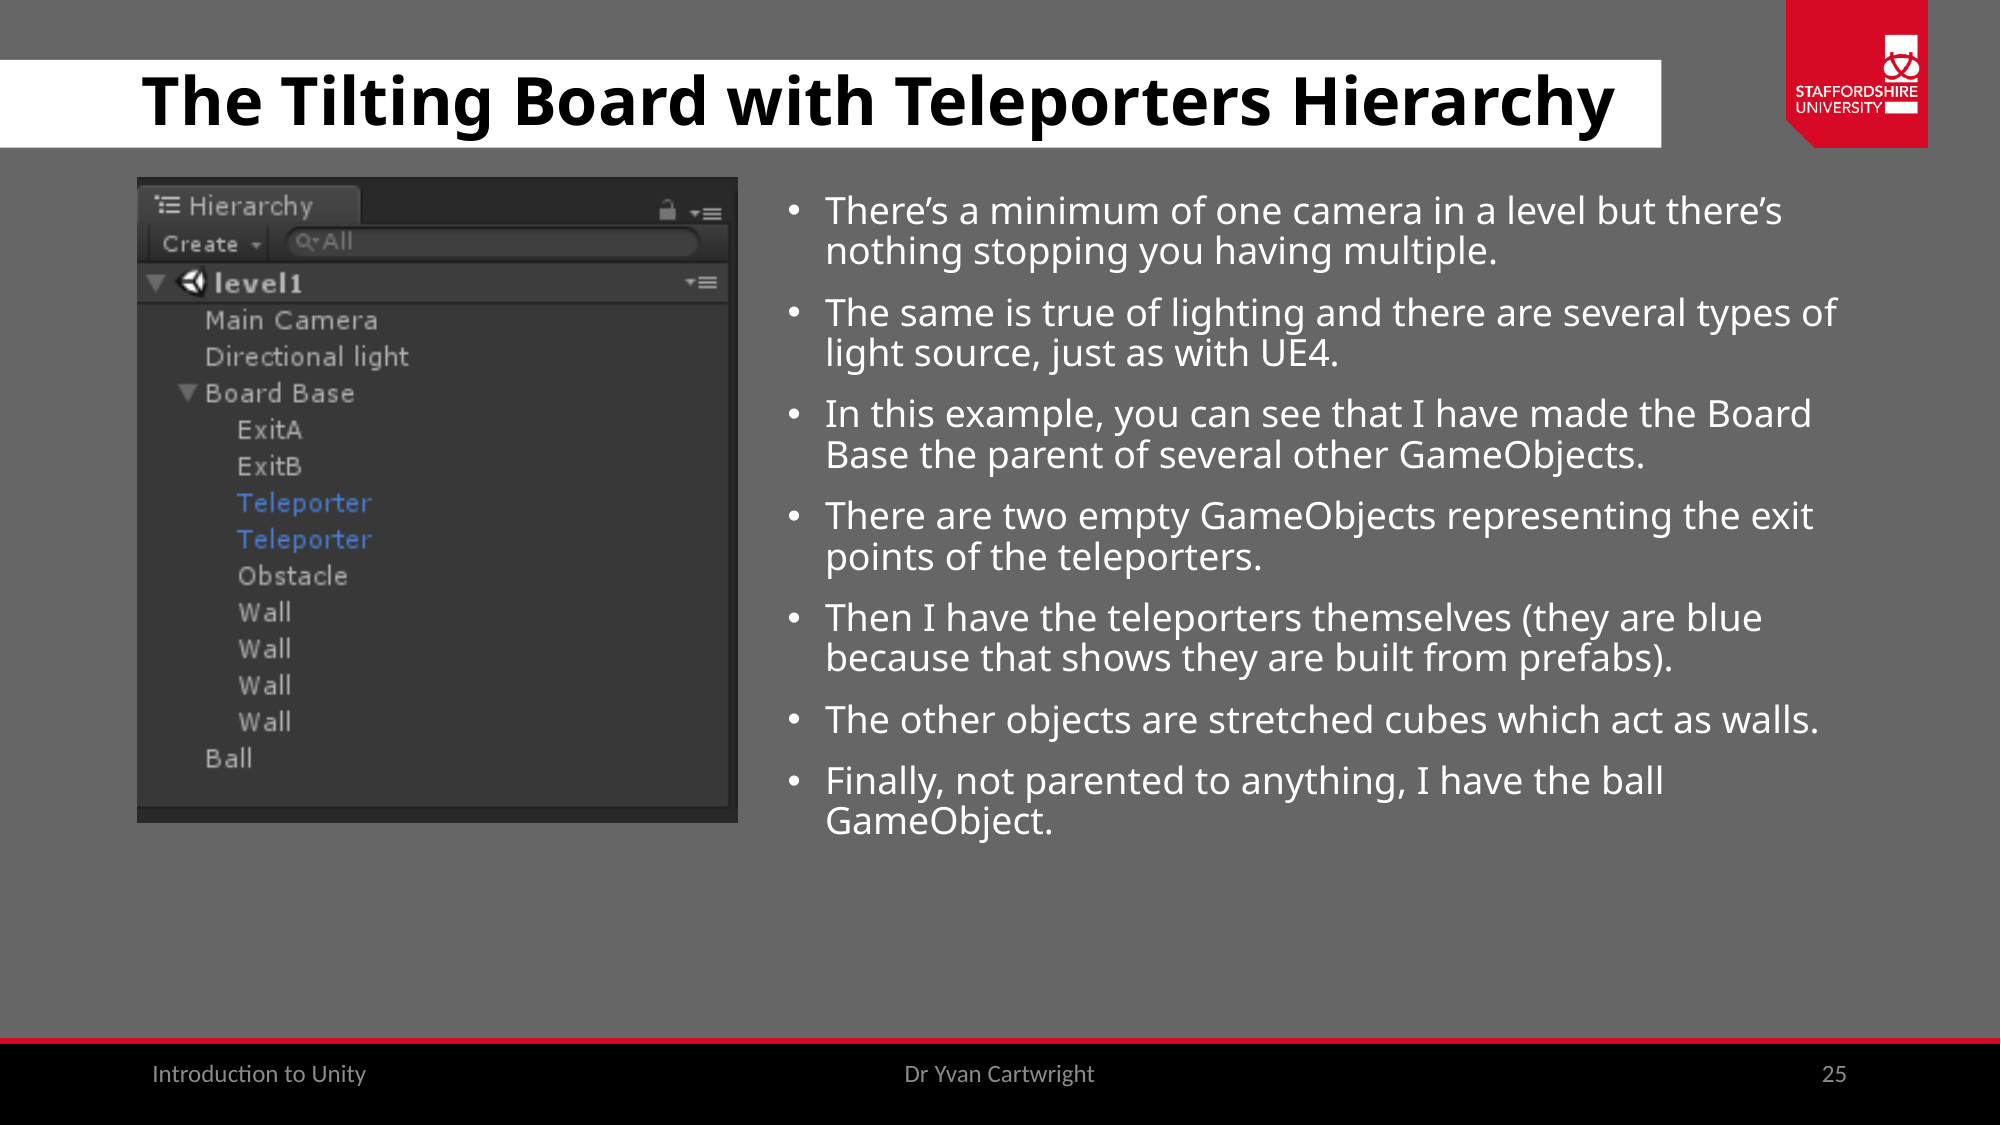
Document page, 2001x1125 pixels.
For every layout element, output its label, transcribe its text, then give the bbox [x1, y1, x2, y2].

list There’s a minimum of one camera in a level but there’s nothing stopping you having multiple. The same is true of lighting and there are several types of light source, just as with UE4. In this example, you can see that I have made the Board Base the parent of several other GameObjects. There are two empty GameObjects representing the exit points of the teleporters. Then I have the teleporters themselves (they are blue because that shows they are built from prefabs). The other objects are stretched cubes which act as walls. Finally, not parented to anything, I have the ball GameObject. [772, 177, 1863, 1014]
picture [1786, 0, 1928, 148]
slide_number 25 [1412, 1042, 1863, 1103]
footer Dr Yvan Cartwright [662, 1042, 1338, 1103]
slide_number Introduction to Unity [137, 1042, 588, 1103]
picture [137, 177, 738, 823]
title The Tilting Board with Teleporters Hierarchy [0, 59, 1662, 148]
